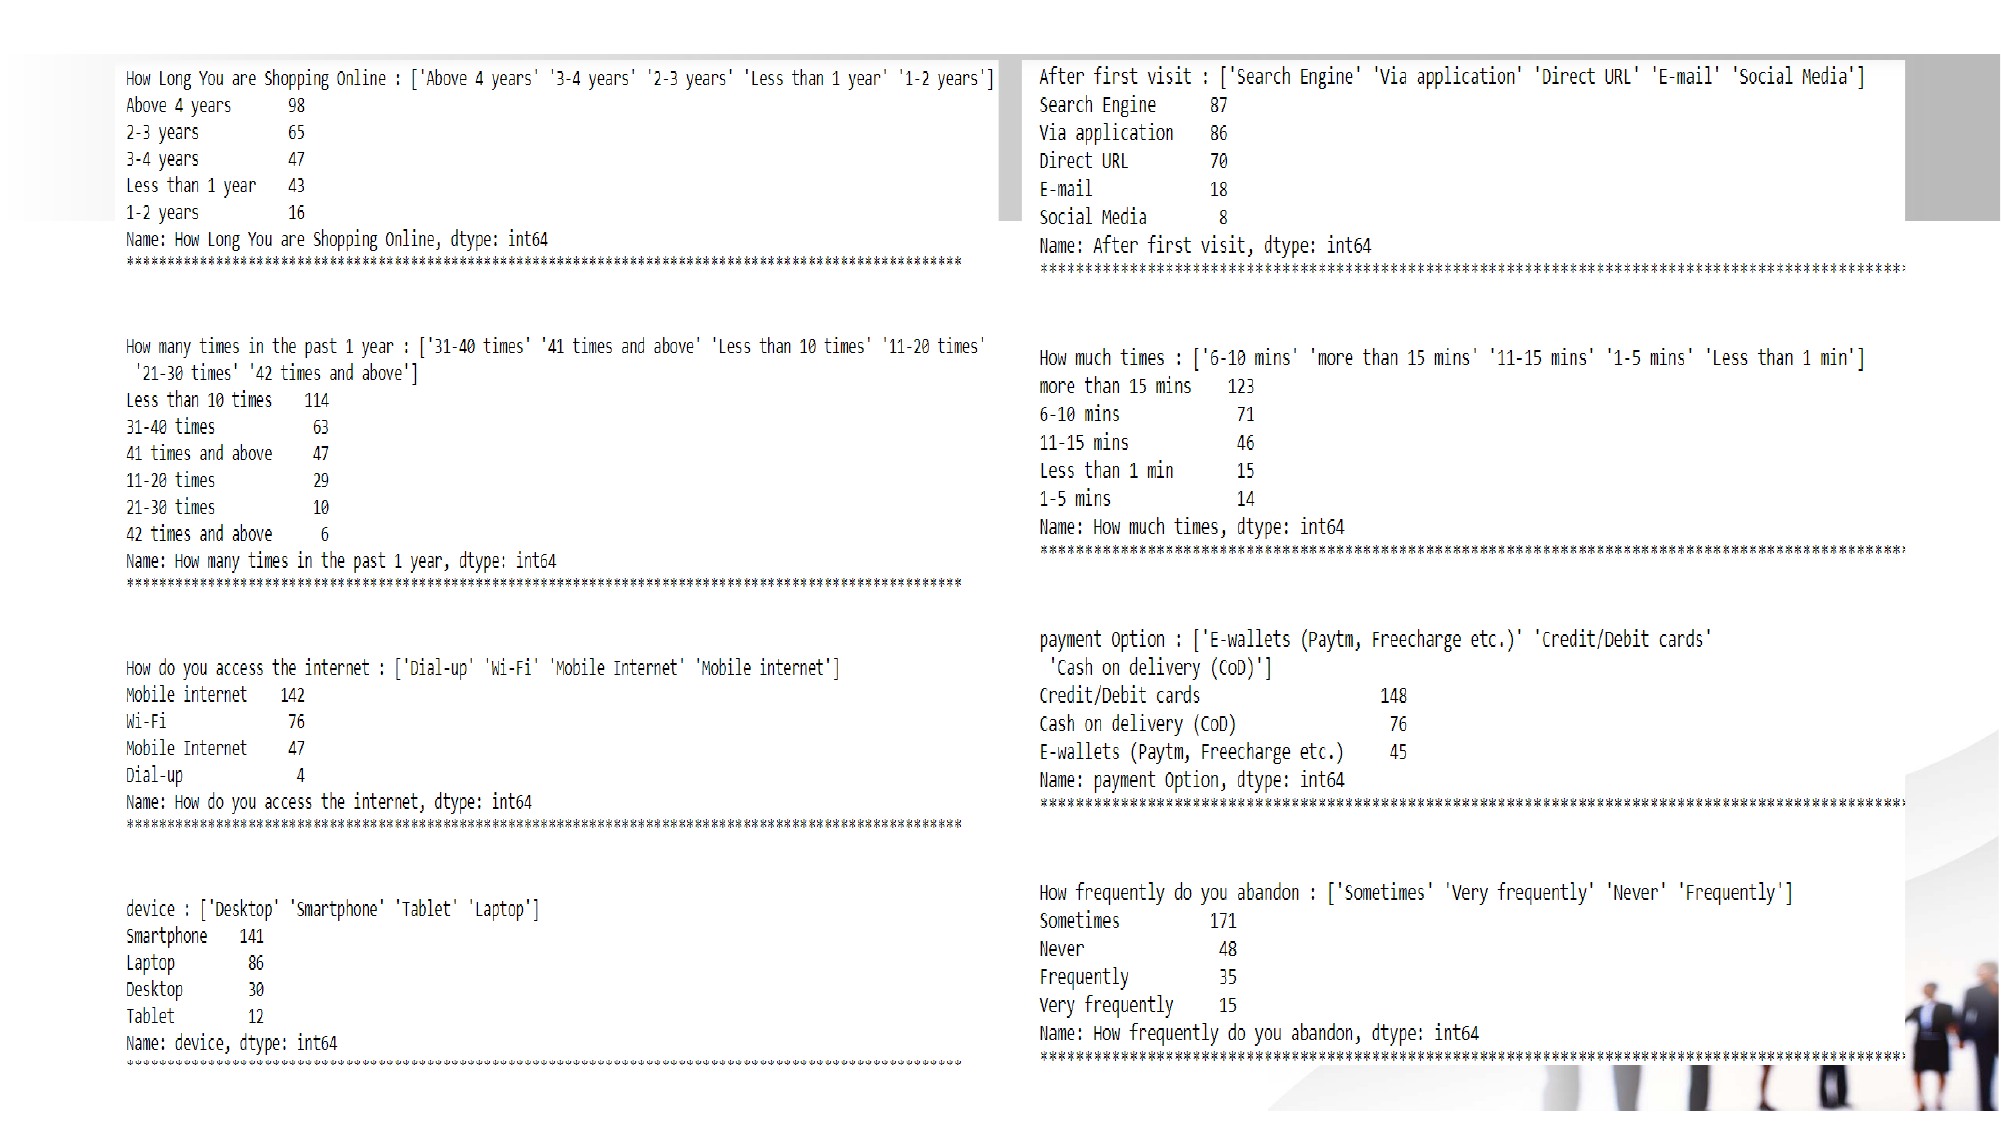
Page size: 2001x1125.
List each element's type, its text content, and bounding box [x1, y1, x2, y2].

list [1021, 60, 1906, 1065]
picture [1268, 728, 1999, 1111]
title . [99, 44, 917, 233]
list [115, 60, 999, 1065]
